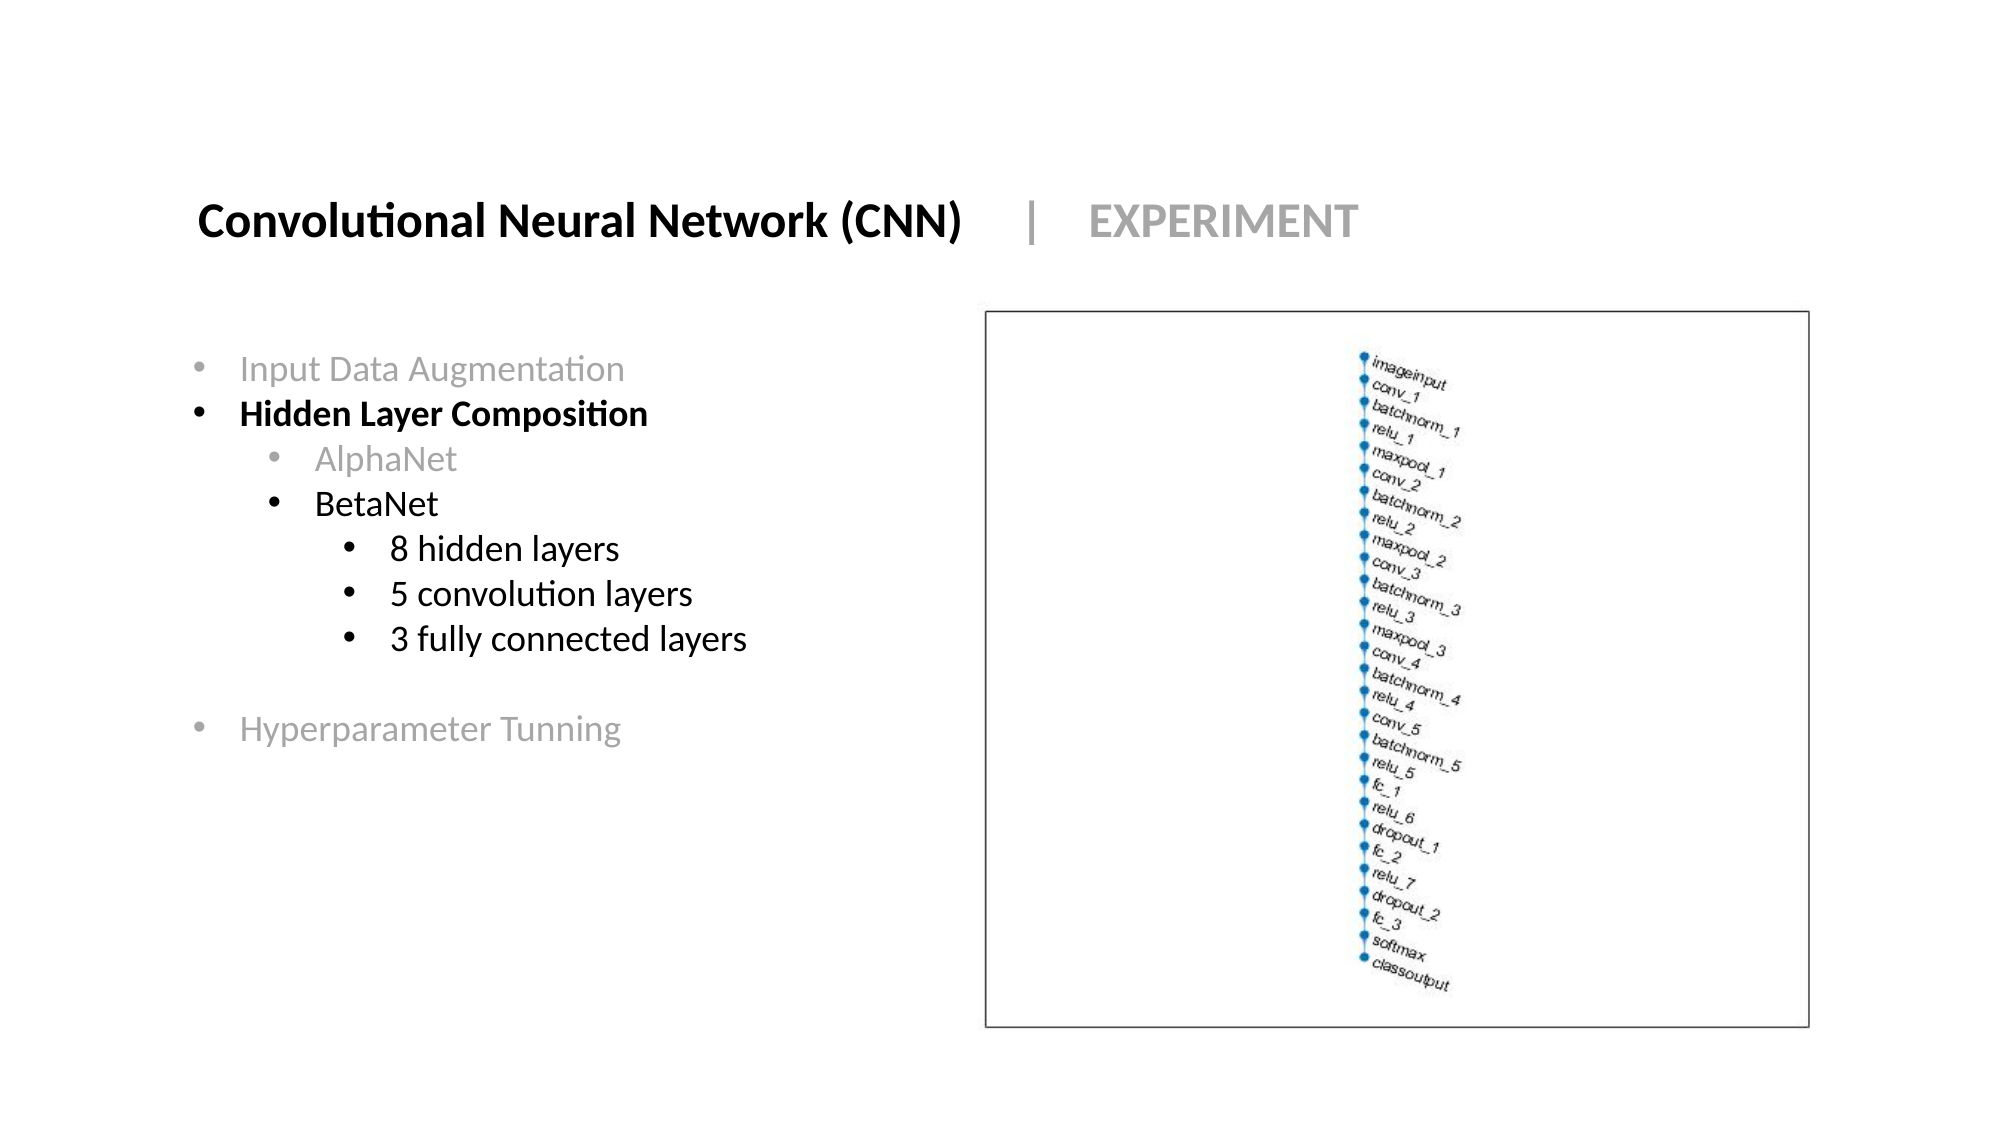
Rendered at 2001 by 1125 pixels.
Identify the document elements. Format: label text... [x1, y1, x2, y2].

picture [847, 244, 1911, 1125]
text_box Input Data Augmentation Hidden Layer Composition AlphaNet BetaNet 8 hidden layers 5 convolution layers 3 fully connected layers Hyperparameter Tunning [178, 336, 817, 756]
text_box Convolutional Neural Network (CNN) | EXPERIMENT [183, 179, 1374, 255]
